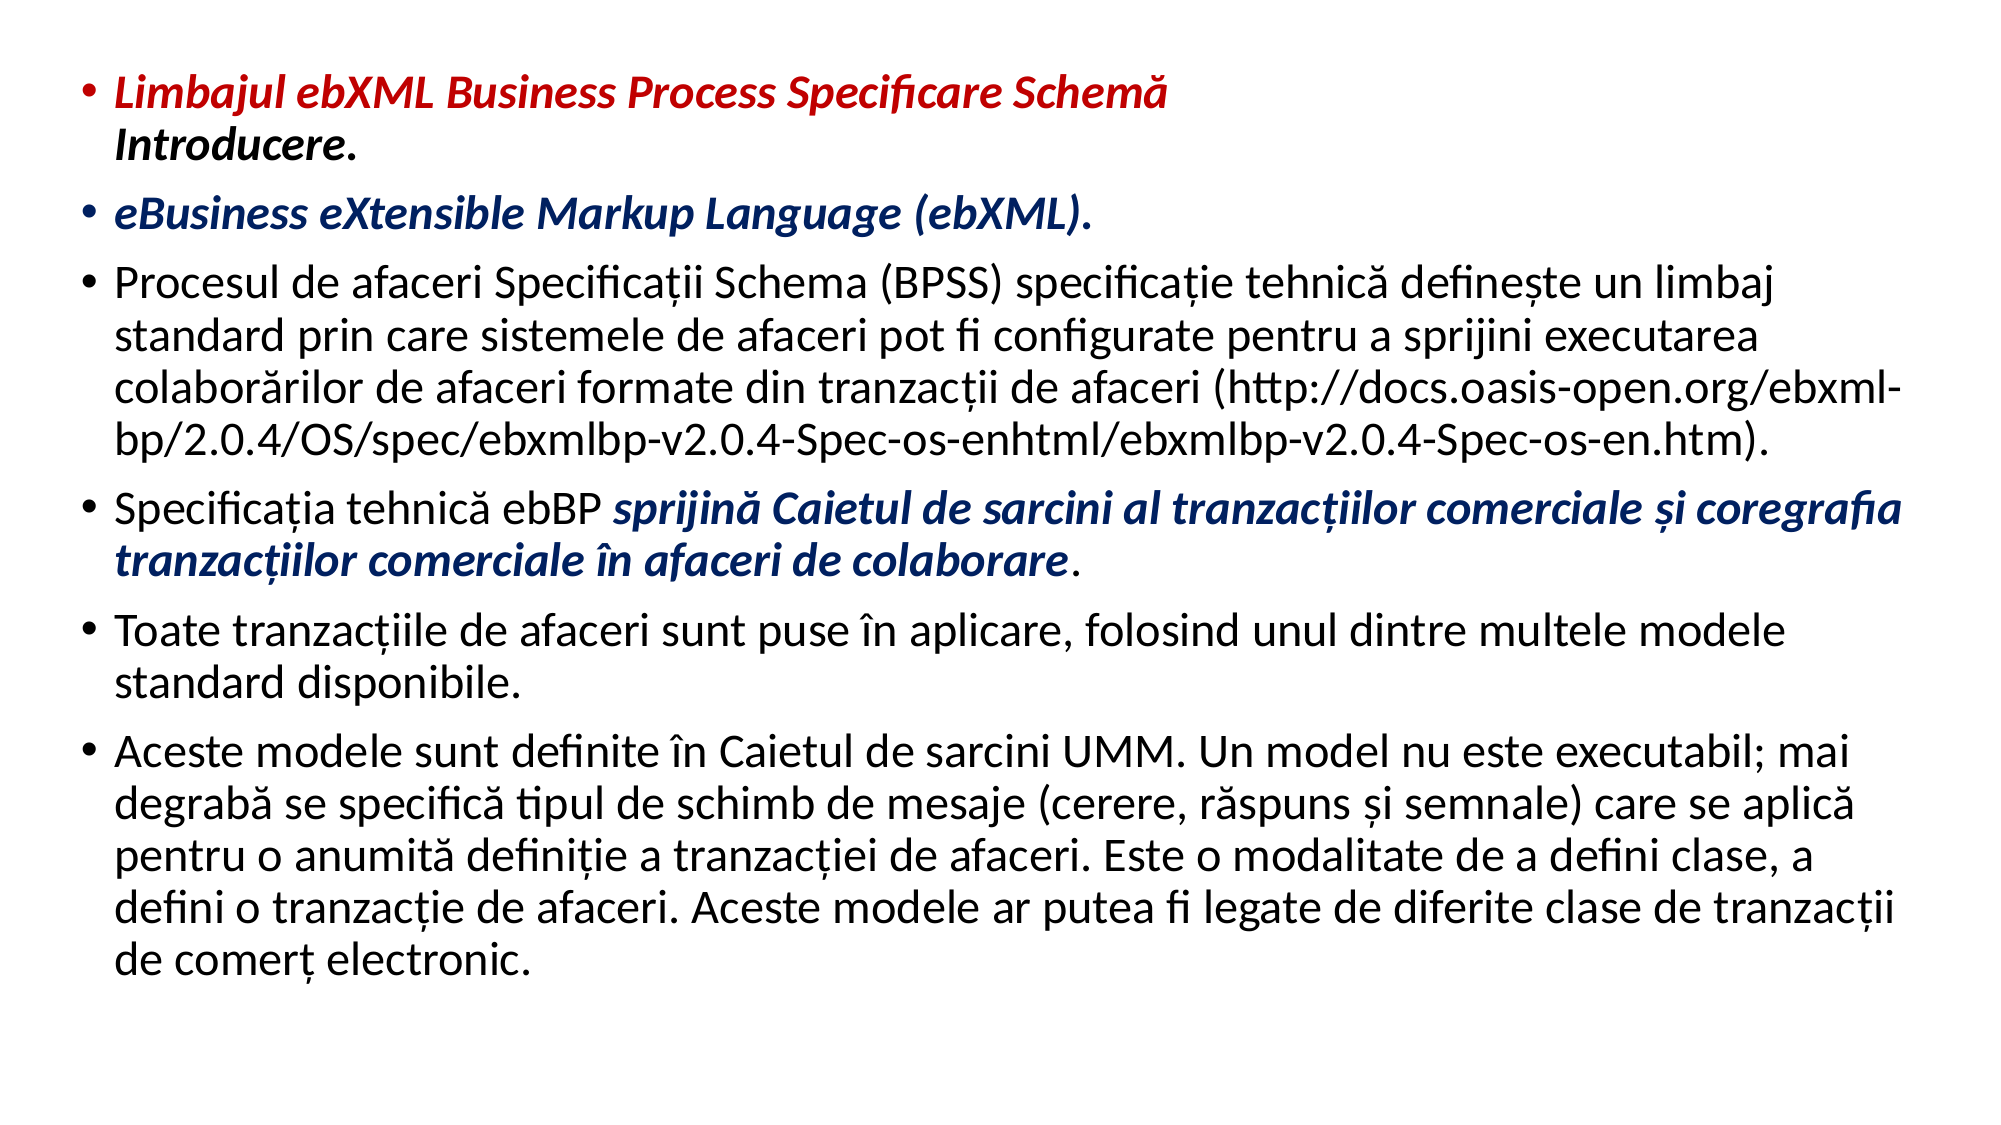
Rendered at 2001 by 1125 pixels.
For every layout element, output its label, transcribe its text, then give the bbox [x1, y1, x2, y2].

list Limbajul ebXML Business Process Specificare Schemă Introducere. eBusiness eXtensible Markup Language (ebXML). Procesul de afaceri Specificaţii Schema (BPSS) specificaţie tehnică defineşte un limbaj standard prin care sistemele de afaceri pot fi configurate pentru a sprijini executarea colaborărilor de afaceri formate din tranzacţii de afaceri (http://docs.oasis-open.org/ebxml-bp/2.0.4/OS/spec/ebxmlbp-v2.0.4-Spec-os-enhtml/ebxmlbp-v2.0.4-Spec-os-en.htm). Specificaţia tehnică ebBP sprijină Caietul de sarcini al tranzacţiilor comerciale şi coregrafia tranzacţiilor comerciale în afaceri de colaborare. Toate tranzacţiile de afaceri sunt puse în aplicare, folosind unul dintre multele modele standard disponibile. Aceste modele sunt definite în Caietul de sarcini UMM. Un model nu este executabil; mai degrabă se specifică tipul de schimb de mesaje (cerere, răspuns şi semnale) care se aplică pentru o anumită definiţie a tranzacţiei de afaceri. Este o modalitate de a defini clase, a defini o tranzacţie de afaceri. Aceste modele ar putea fi legate de diferite clase de tranzacţii de comerţ electronic. [65, 59, 1939, 1075]
